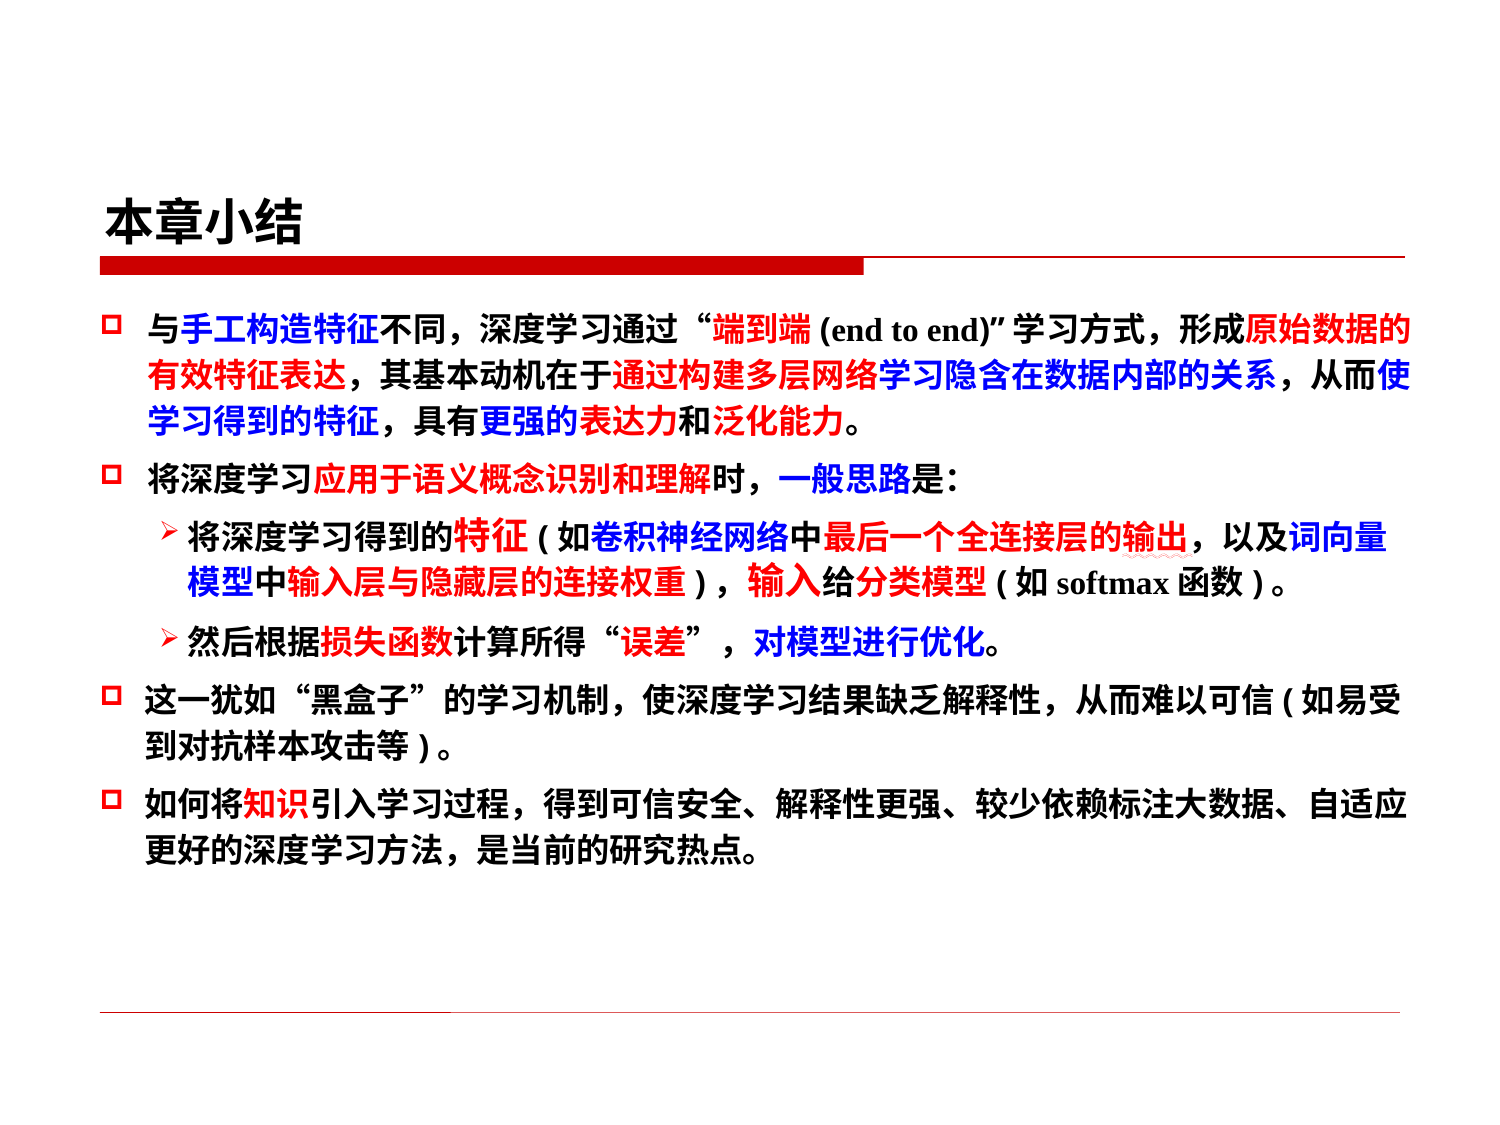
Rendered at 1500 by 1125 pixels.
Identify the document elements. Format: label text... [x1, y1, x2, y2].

text_box 与手工构造特征不同，深度学习通过“端到端(end to end)”学习方式，形成原始数据的有效特征表达，其基本动机在于通过构建多层网络学习隐含在数据内部的关系，从而使学习得到的特征，具有更强的表达力和泛化能力。 将深度学习应用于语义概念识别和理解时，一般思路是： 将深度学习得到的特征(如卷积神经网络中最后一个全连接层的输出，以及词向量模型中输入层与隐藏层的连接权重)，输入给分类模型(如softmax函数)。 然后根据损失函数计算所得“误差”，对模型进行优化。 这一犹如“黑盒子”的学习机制，使深度学习结果缺乏解释性，从而难以可信(如易受到对抗样本攻击等)。 如何将知识引入学习过程，得到可信安全、解释性更强、较少依赖标注大数据、自适应更好的深度学习方法，是当前的研究热点。 [100, 302, 1419, 870]
text_box 本章小结 [104, 190, 324, 251]
